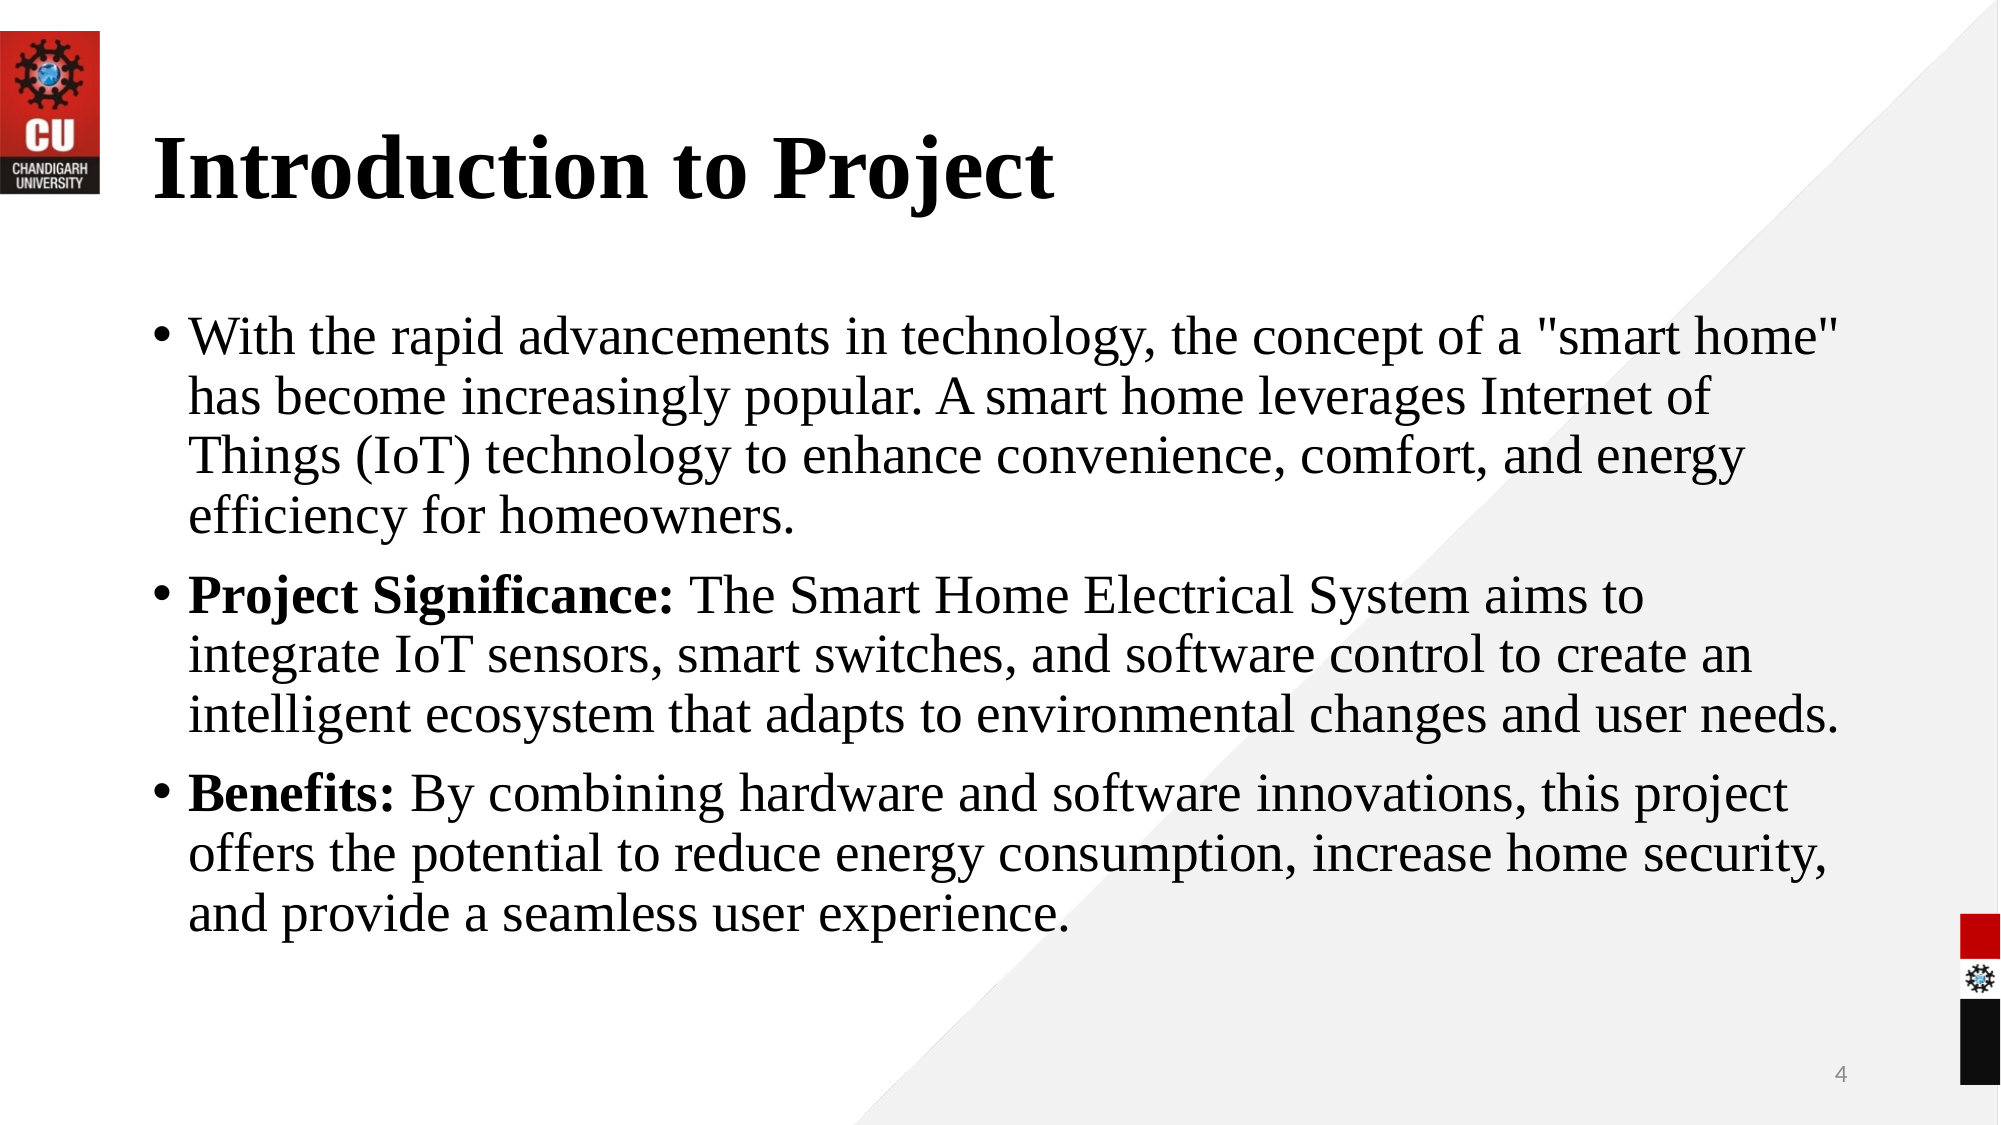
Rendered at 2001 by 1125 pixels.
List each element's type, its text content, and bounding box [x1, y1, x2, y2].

list With the rapid advancements in technology, the concept of a "smart home" has become increasingly popular. A smart home leverages Internet of Things (IoT) technology to enhance convenience, comfort, and energy efficiency for homeowners. Project Significance: The Smart Home Electrical System aims to integrate IoT sensors, smart switches, and software control to create an intelligent ecosystem that adapts to environmental changes and user needs. Benefits: By combining hardware and software innovations, this project offers the potential to reduce energy consumption, increase home security, and provide a seamless user experience. [137, 299, 1863, 1014]
title Introduction to Project [137, 59, 1863, 278]
picture [0, 0, 2001, 1125]
slide_number 4 [1412, 1042, 1863, 1103]
